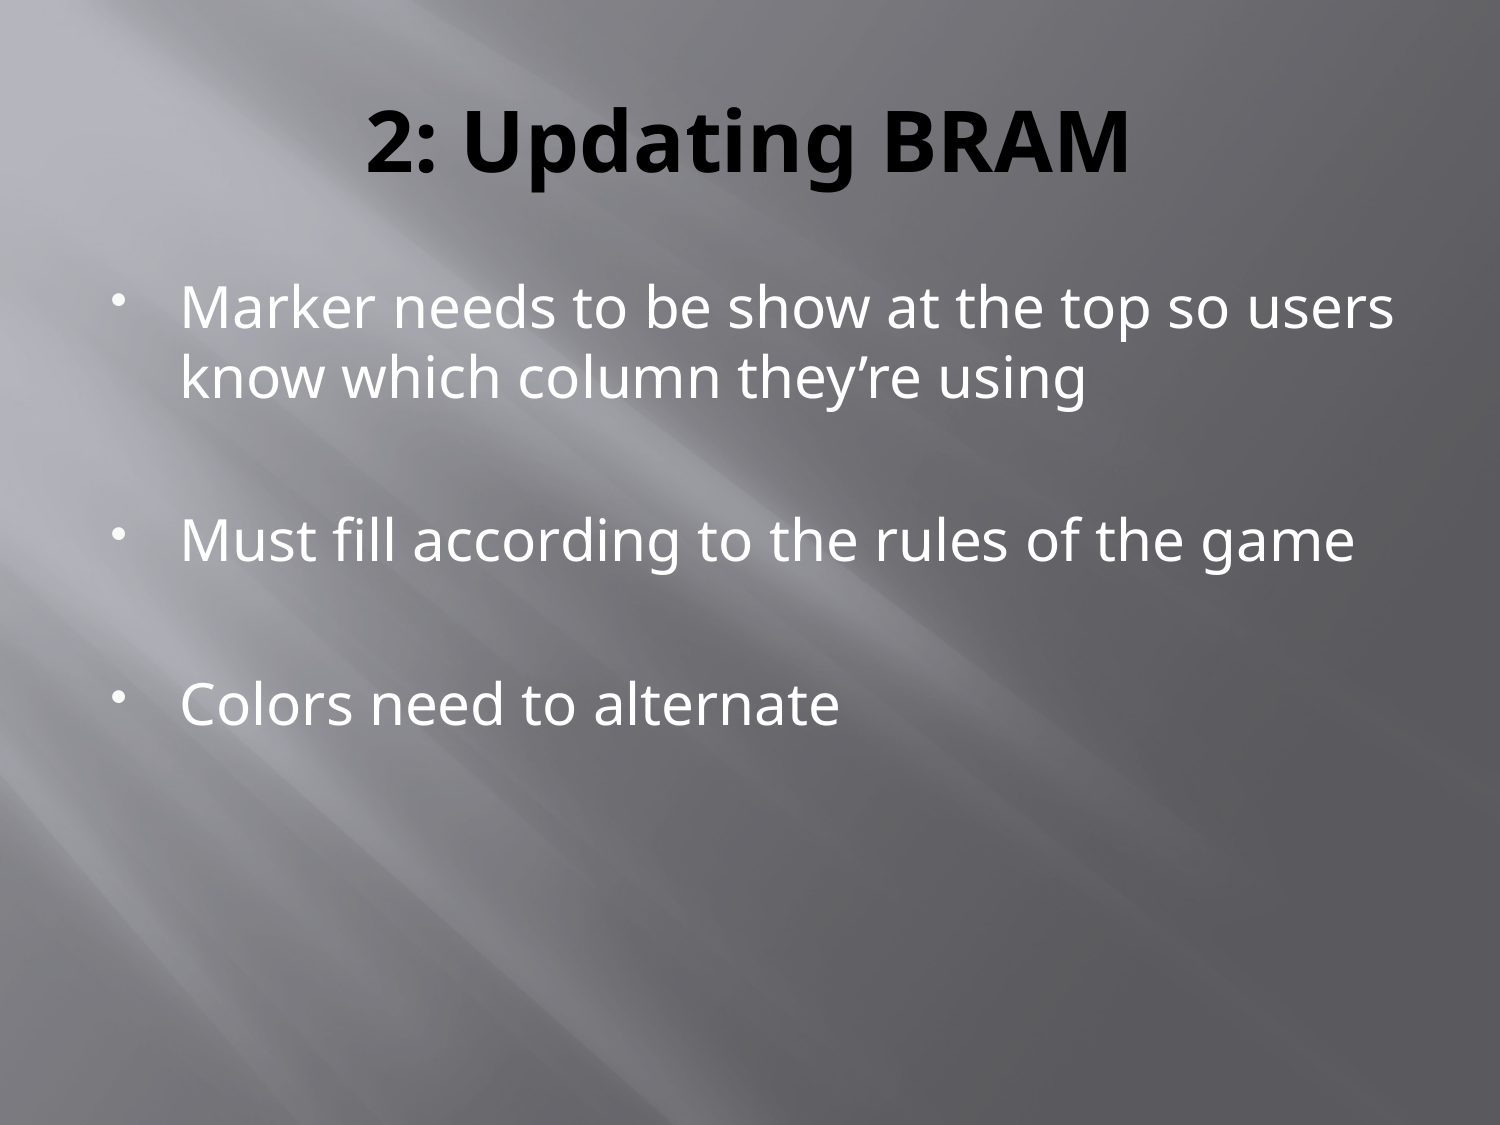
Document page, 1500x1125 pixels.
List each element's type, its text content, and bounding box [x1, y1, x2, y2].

list Marker needs to be show at the top so users know which column they’re using Must fill according to the rules of the game Colors need to alternate [75, 262, 1425, 1035]
title 2: Updating BRAM [75, 45, 1425, 233]
